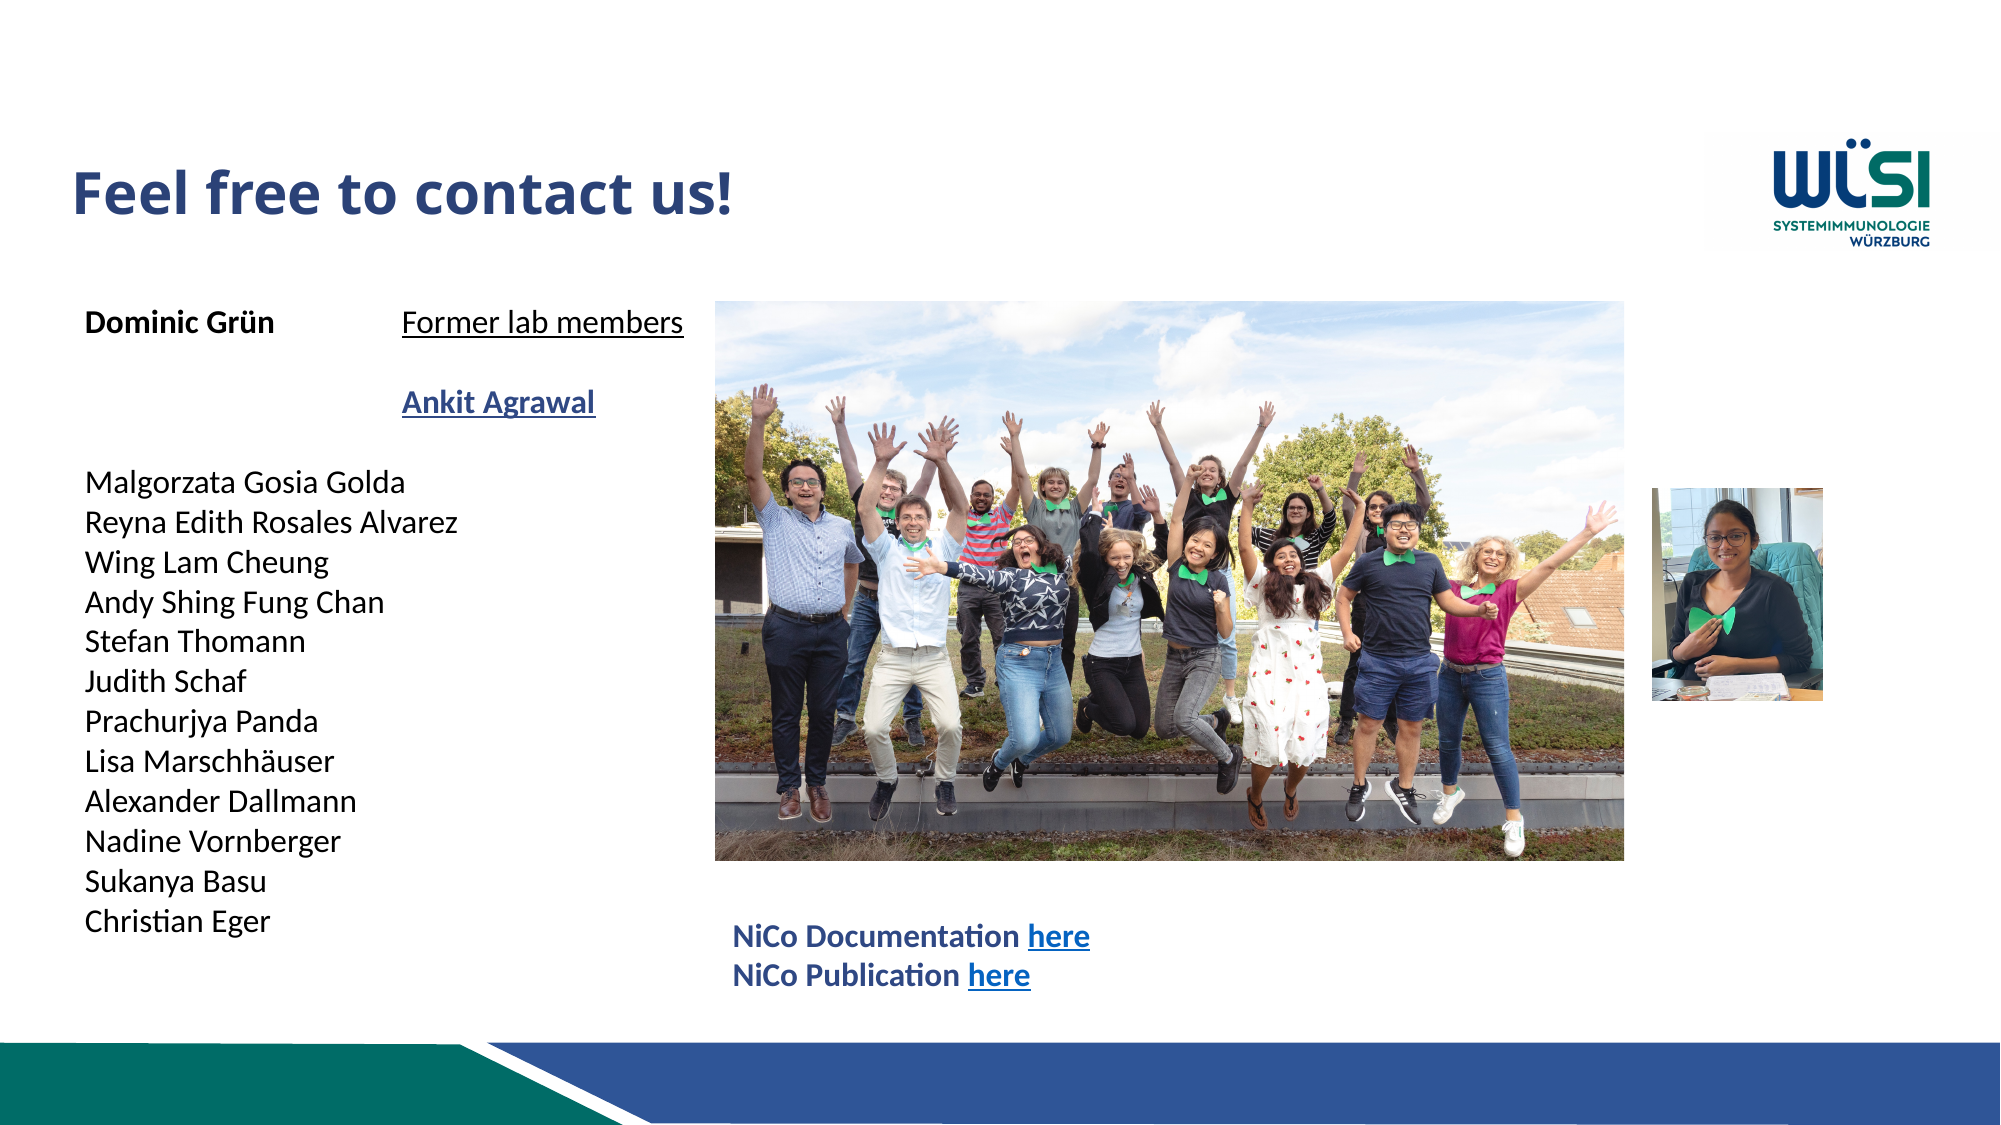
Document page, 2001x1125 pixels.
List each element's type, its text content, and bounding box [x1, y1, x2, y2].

picture [715, 301, 1625, 861]
picture [1704, 132, 2000, 251]
title Feel free to contact us! [57, 89, 1930, 302]
text_box Former lab members Ankit Agrawal [387, 292, 699, 428]
text_box NiCo Documentation here NiCo Publication here [717, 906, 1106, 1001]
text_box Dominic Grün Malgorzata Gosia Golda Reyna Edith Rosales Alvarez Wing Lam Cheung Andy Shing Fung Chan Stefan Thomann Judith Schaf Prachurjya Panda Lisa Marschhäuser Alexander Dallmann Nadine Vornberger Sukanya Basu Christian Eger [70, 292, 688, 947]
picture [1652, 488, 1823, 701]
